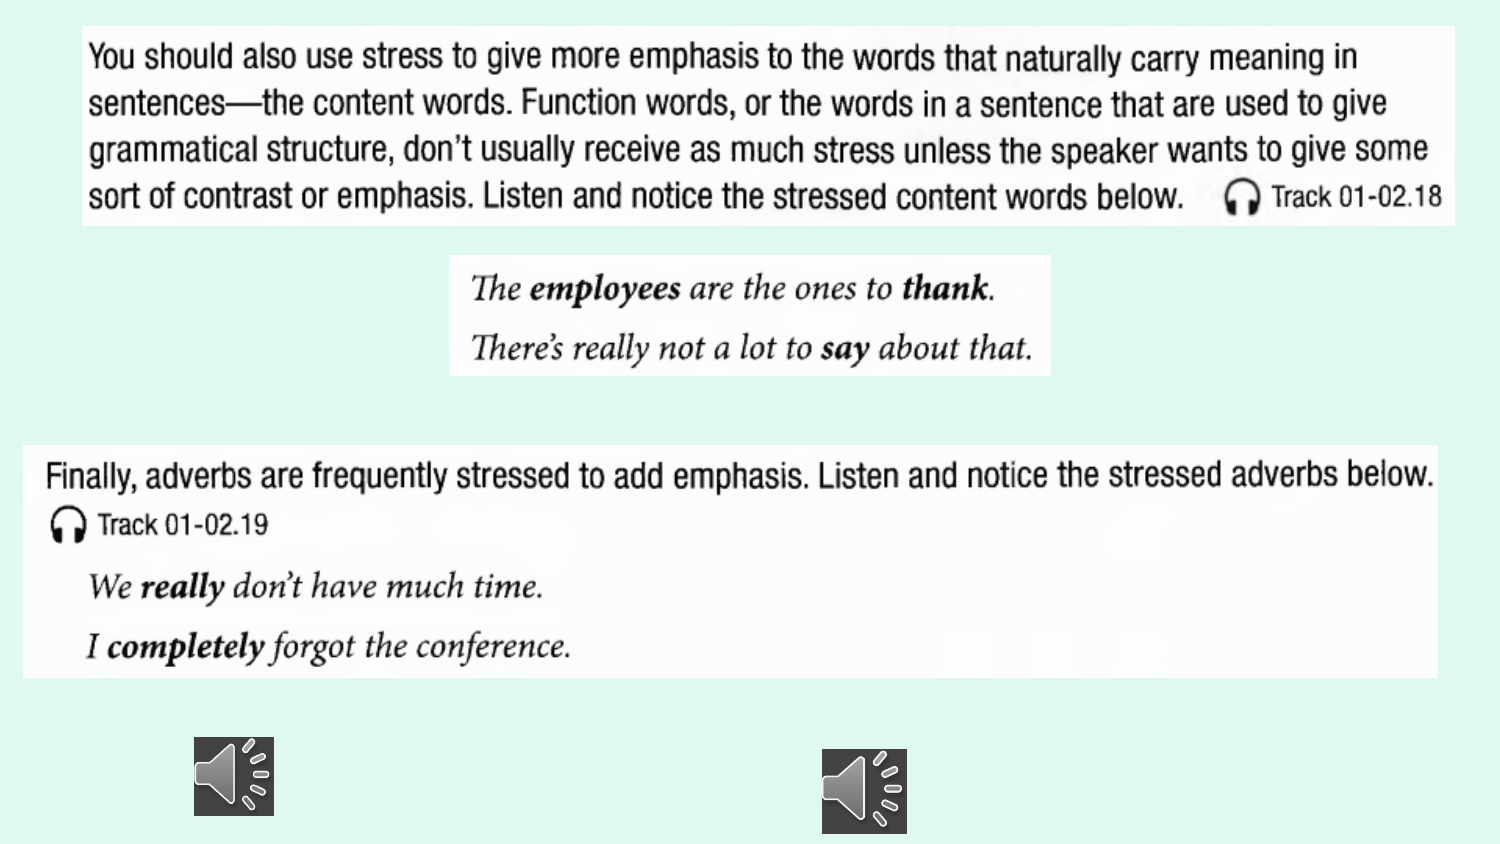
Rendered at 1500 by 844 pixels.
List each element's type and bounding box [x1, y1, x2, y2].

picture [820, 747, 908, 836]
picture [82, 26, 1455, 226]
picture [448, 254, 1051, 376]
picture [23, 445, 1438, 678]
picture [193, 735, 275, 818]
